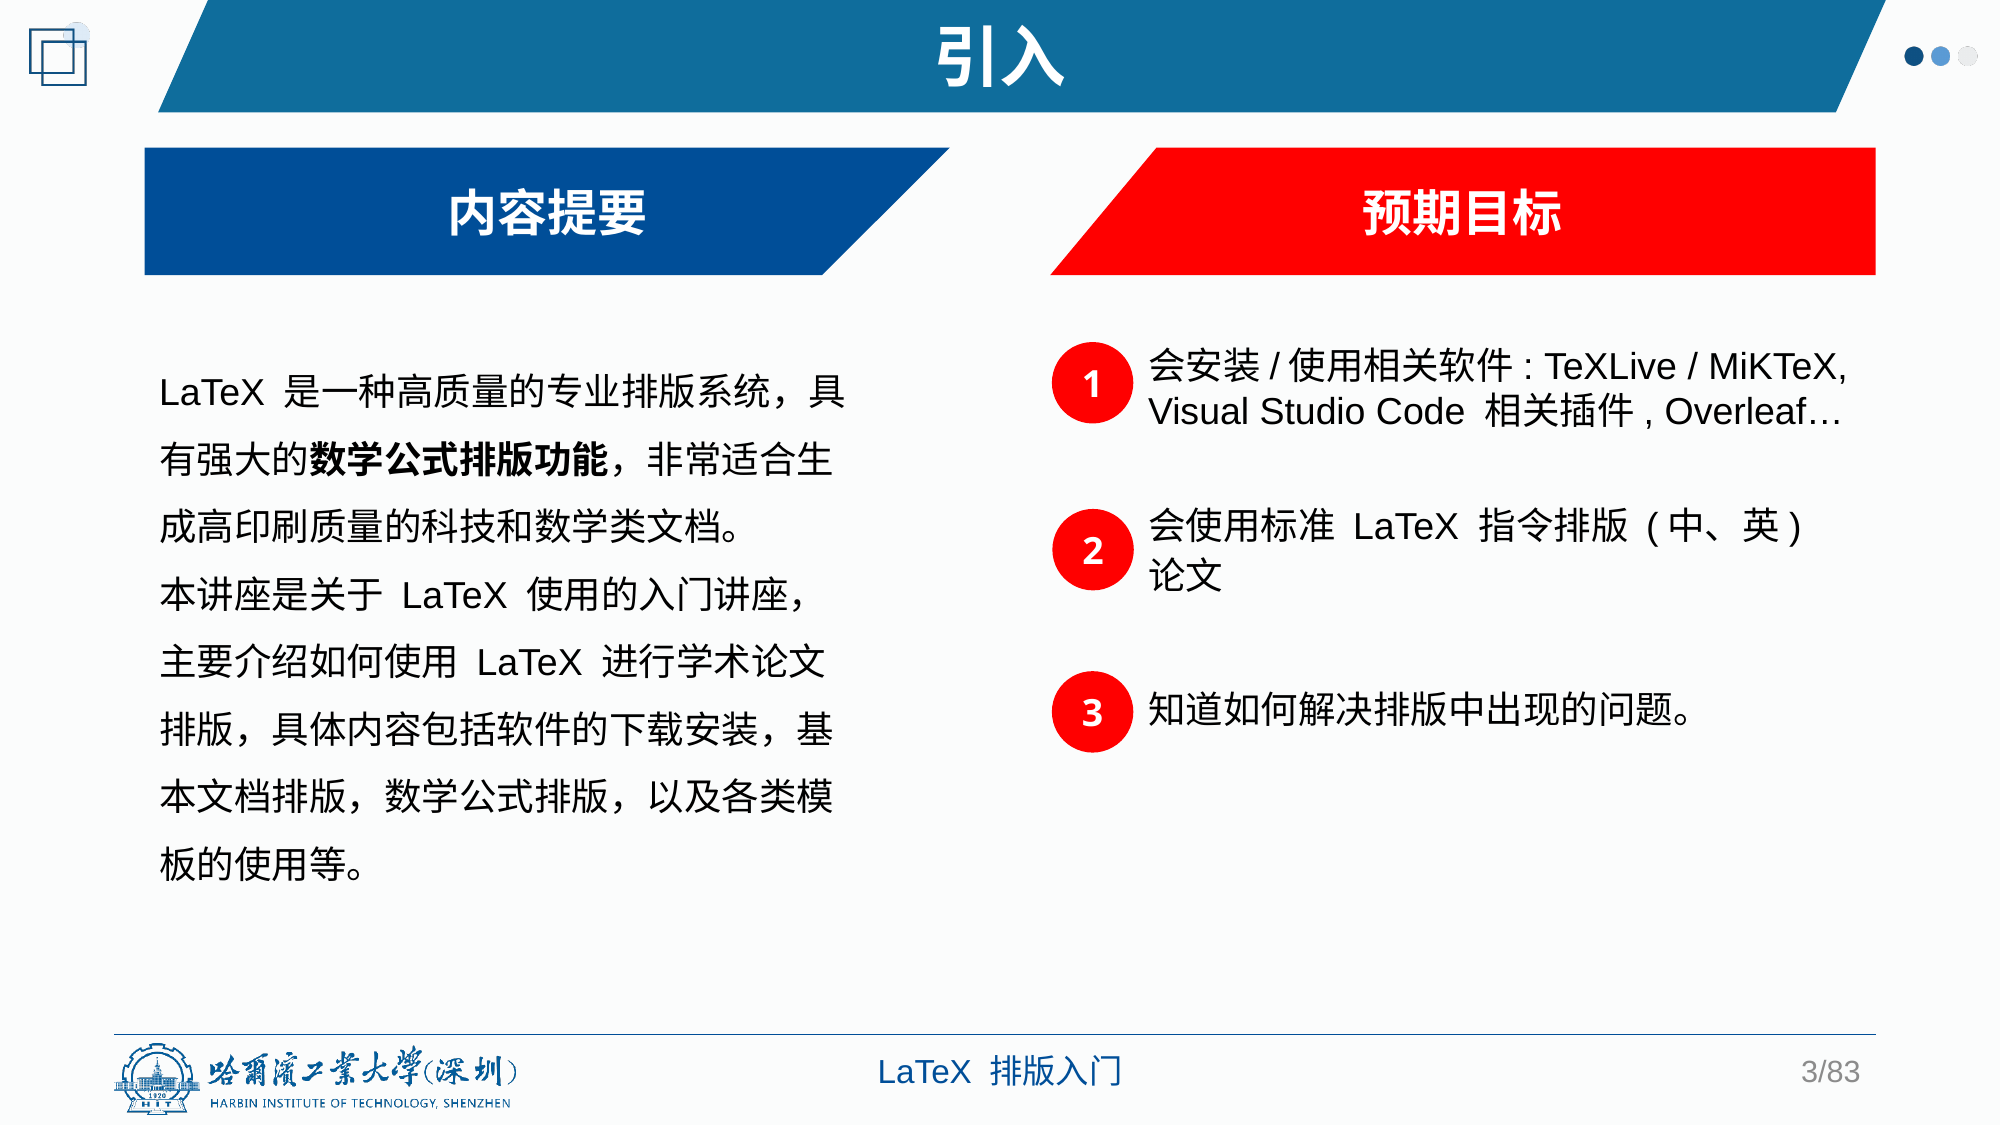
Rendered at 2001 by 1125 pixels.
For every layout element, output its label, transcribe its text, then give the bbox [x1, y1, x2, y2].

picture [1881, 15, 2000, 97]
slide_number 3/83 [1432, 1044, 1876, 1097]
text_box 1 [1050, 341, 1135, 425]
text_box LaTeX 是一种高质量的专业排版系统，具有强大的数学公式排版功能，非常适合生成高印刷质量的科技和数学类文档。 本讲座是关于 LaTeX 使用的入门讲座，主要介绍如何使用 LaTeX 进行学术论文排版，具体内容包括软件的下载安装，基本文档排版，数学公式排版，以及各类模板的使用等。 [144, 338, 877, 917]
text_box 预期目标 [1047, 146, 1877, 277]
picture [114, 1043, 516, 1115]
text_box 3 [1050, 670, 1133, 754]
text_box 会使用标准 LaTeX 指令排版 (中、英) 论文 [1133, 490, 1824, 629]
picture [0, 0, 119, 110]
text_box 内容提要 [143, 146, 953, 277]
text_box 知道如何解决排版中出现的问题。 [1133, 678, 1866, 739]
text_box 2 [1051, 507, 1133, 592]
text_box 引入 [291, 7, 1709, 103]
text_box 会安装/使用相关软件: TeXLive / MiKTeX, Visual Studio Code 相关插件, Overleaf… [1133, 334, 1866, 462]
